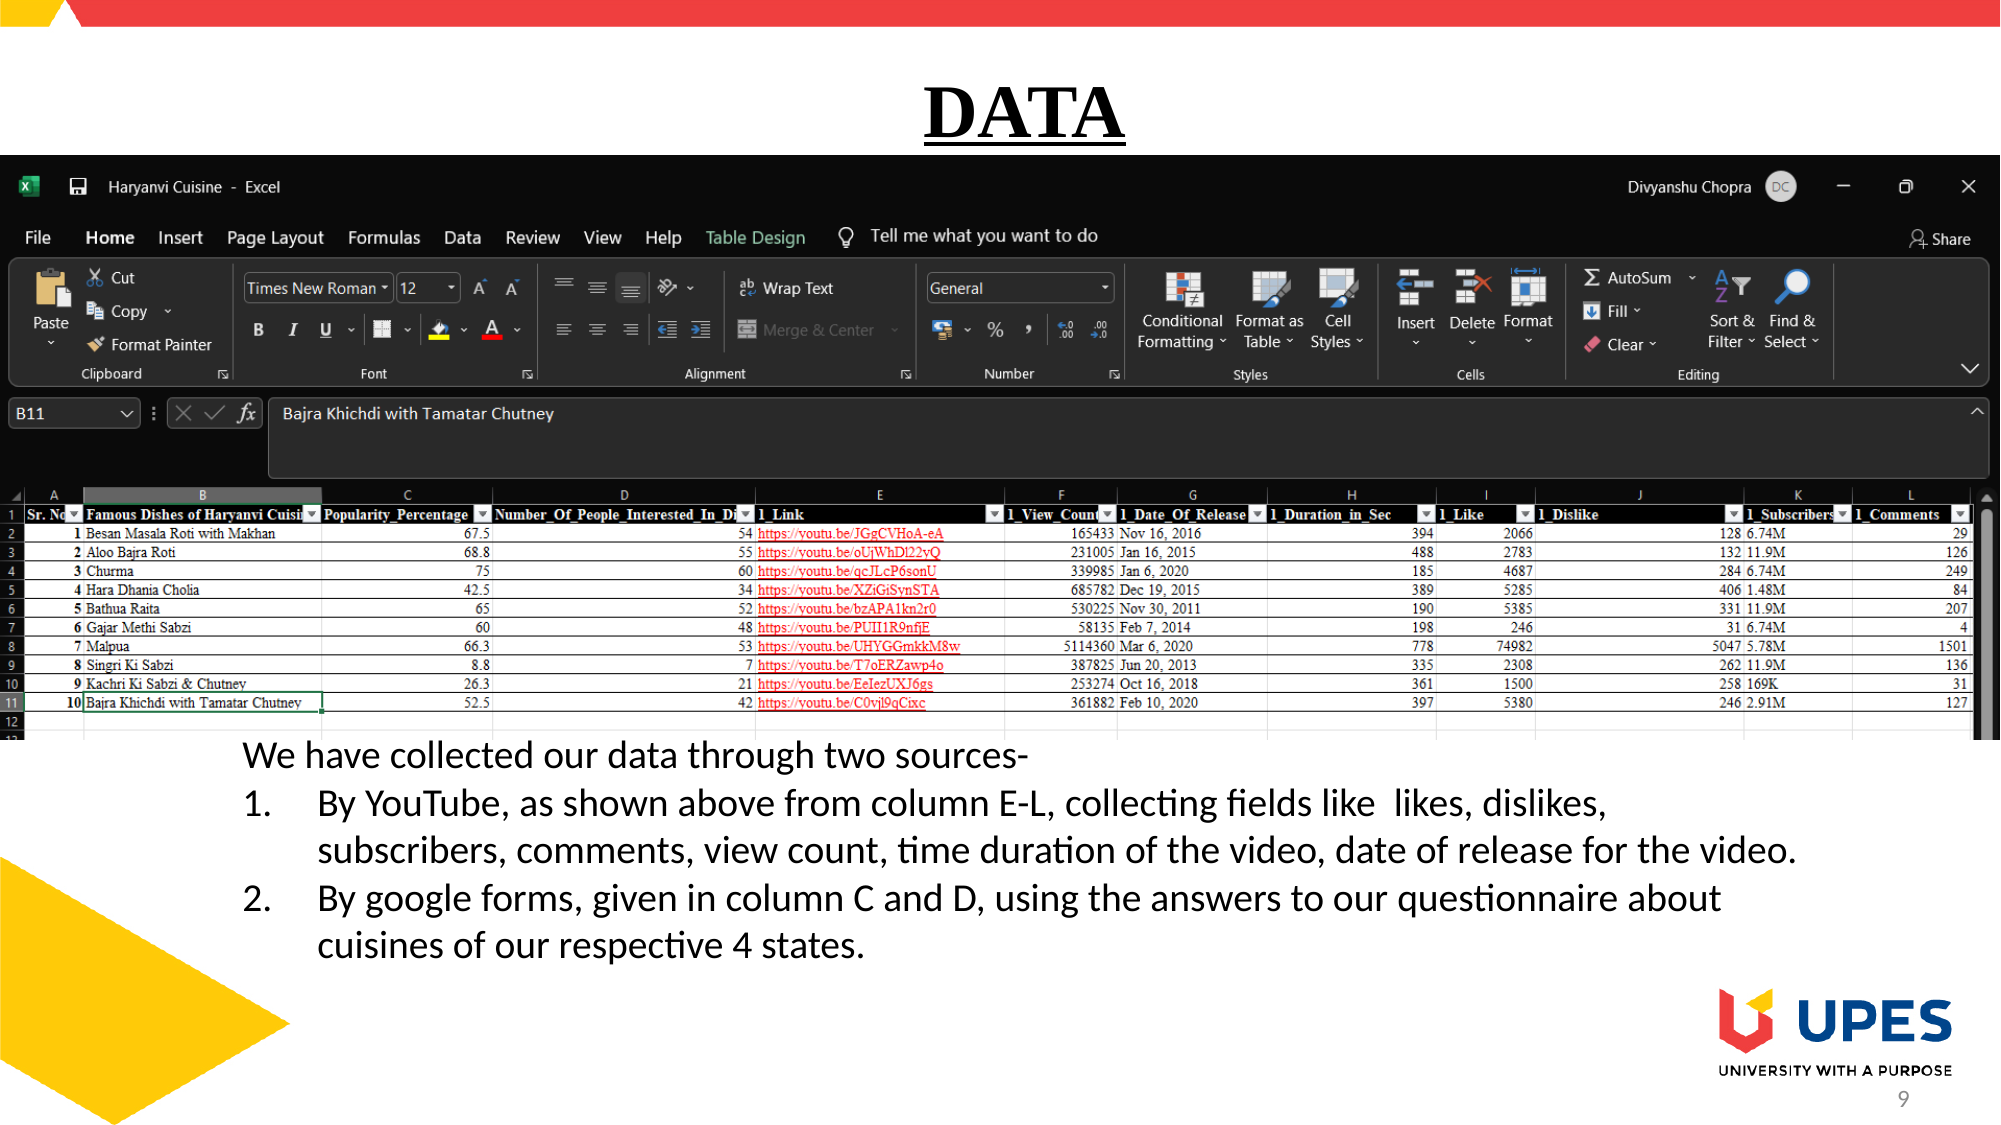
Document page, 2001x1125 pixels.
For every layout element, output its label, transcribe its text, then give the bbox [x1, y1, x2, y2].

text_box We have collected our data through two sources- By YouTube, as shown above from column E-L, collecting fields like likes, dislikes, subscribers, comments, view count, time duration of the video, date of release for the video. By google forms, given in column C and D, using the answers to our questionnaire about cuisines of our respective 4 states. [227, 751, 1823, 974]
title DATA [125, 54, 1925, 155]
picture [0, 0, 2001, 1125]
